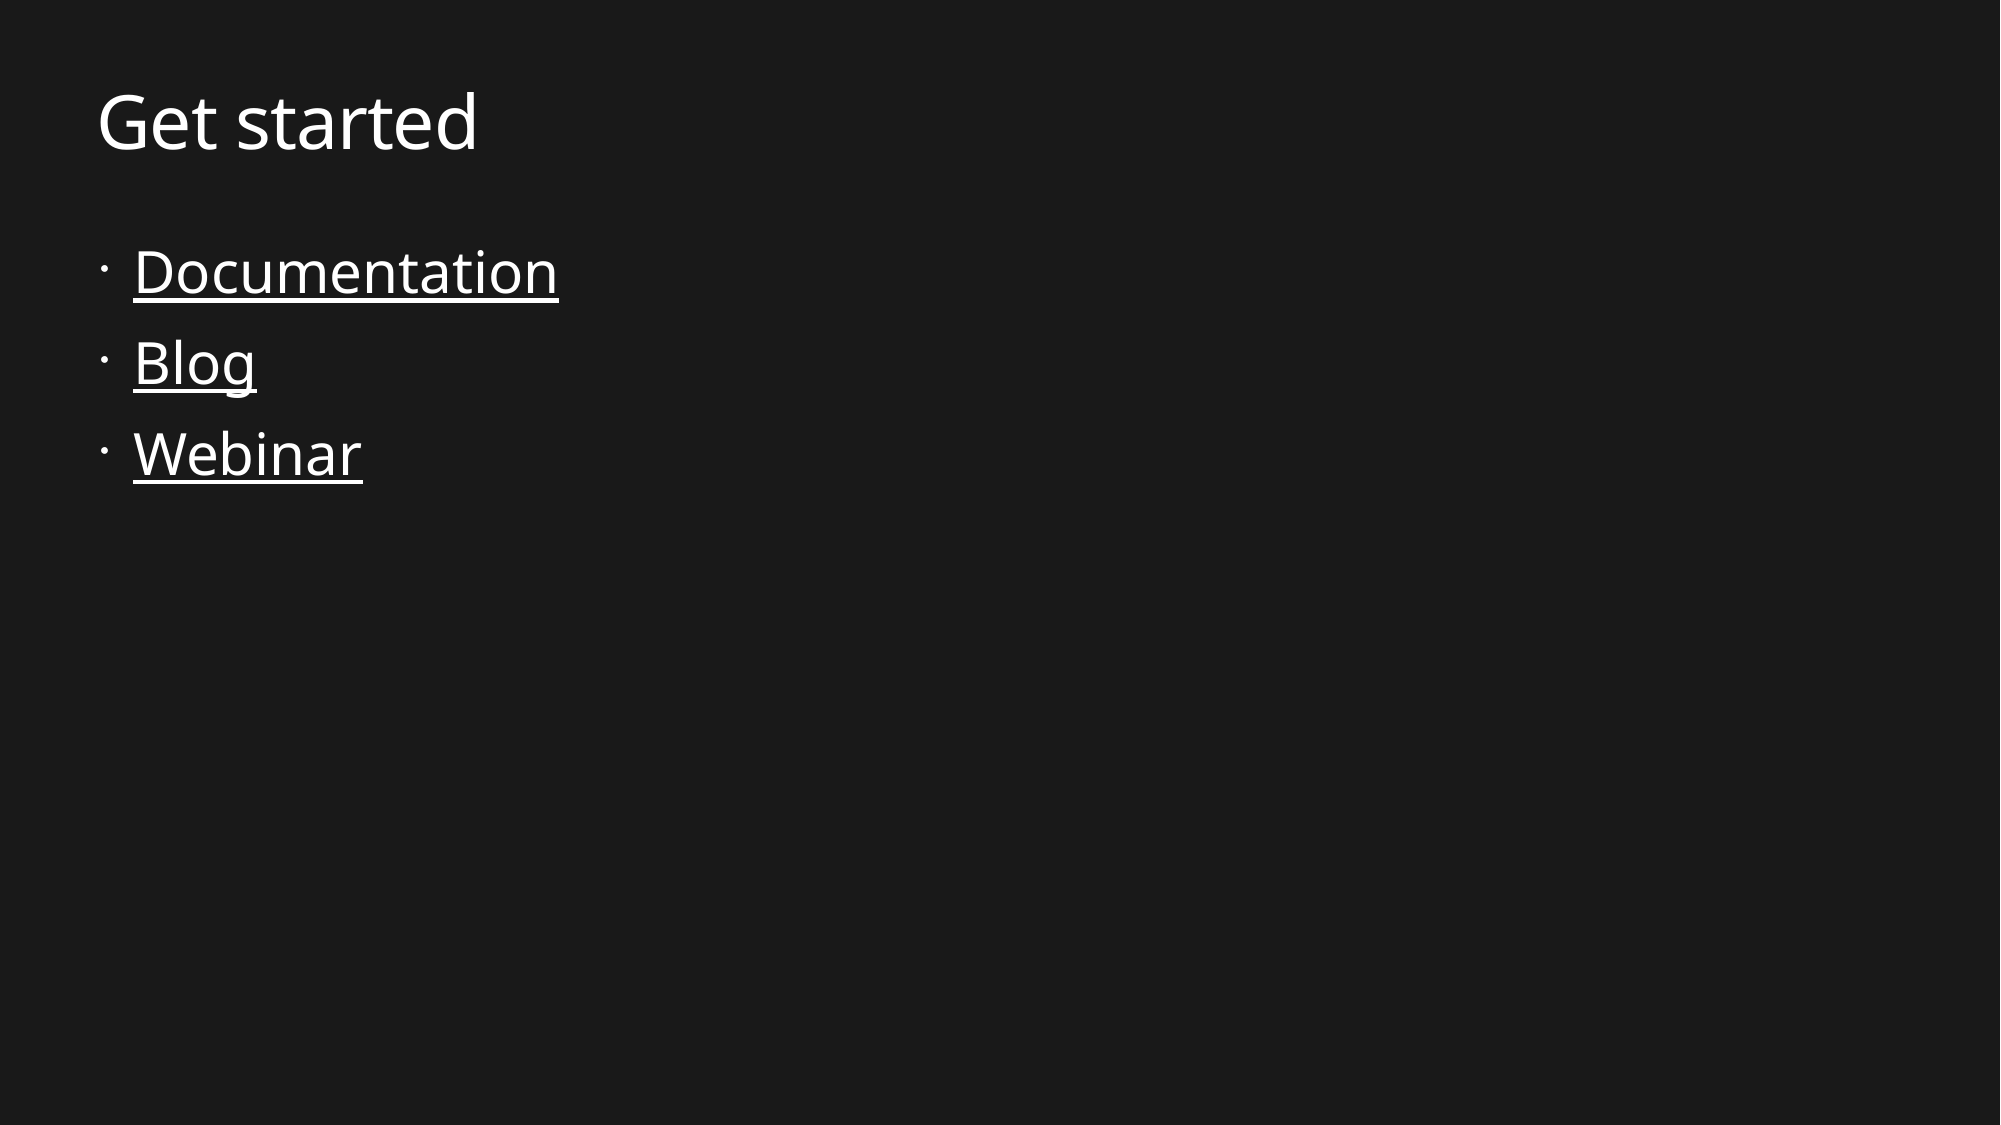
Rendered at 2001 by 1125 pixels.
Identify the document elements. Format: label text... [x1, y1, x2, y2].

list Documentation Blog Webinar [95, 235, 1904, 476]
title Get started [96, 75, 1789, 166]
